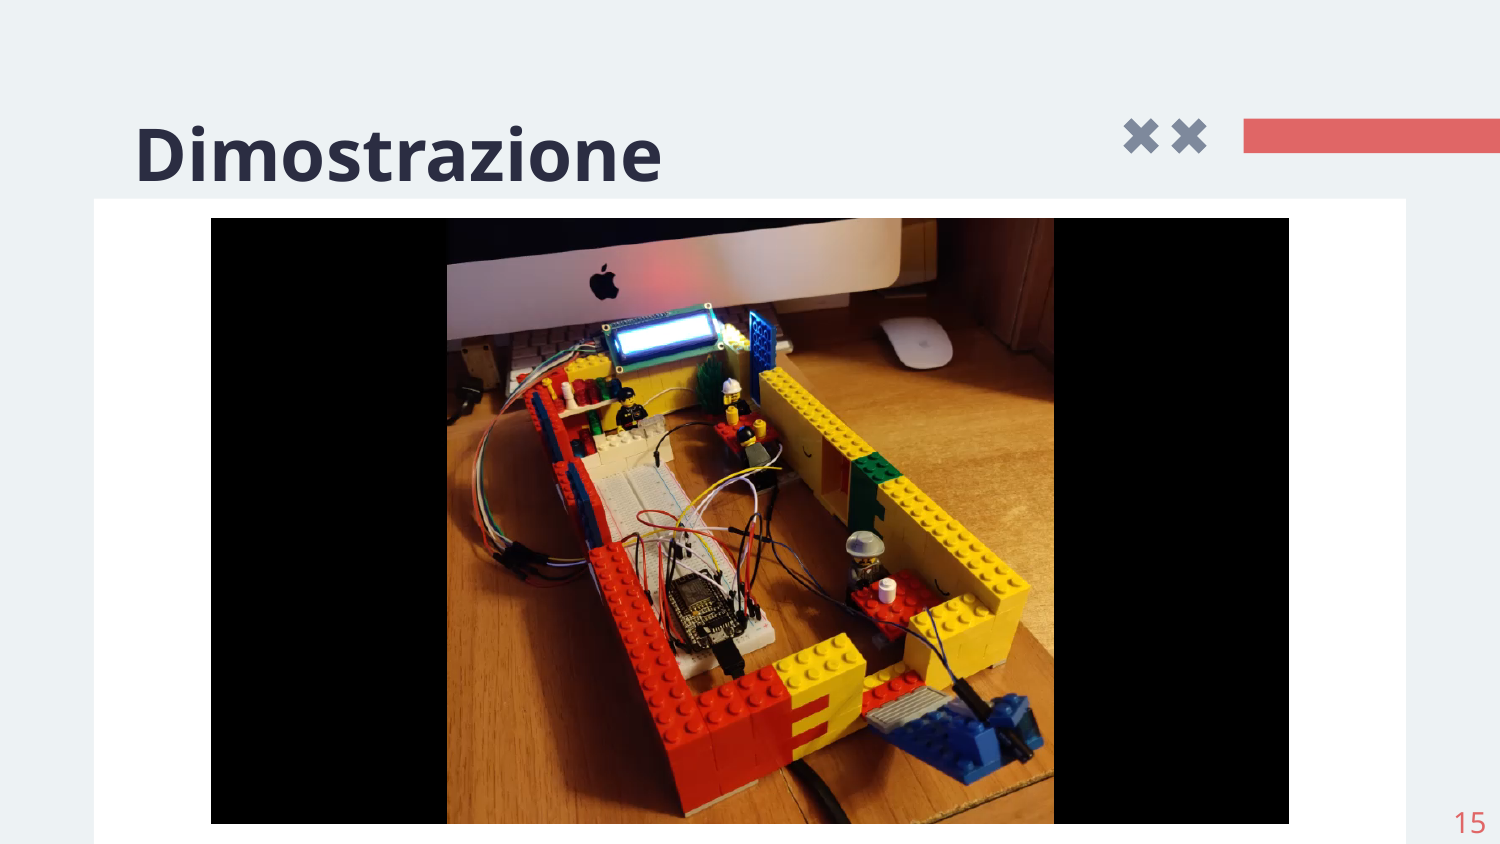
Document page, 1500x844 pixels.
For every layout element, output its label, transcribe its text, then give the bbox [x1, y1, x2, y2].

title Dimostrazione [118, 93, 938, 188]
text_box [210, 217, 1290, 825]
text_box 15 [1438, 797, 1500, 844]
